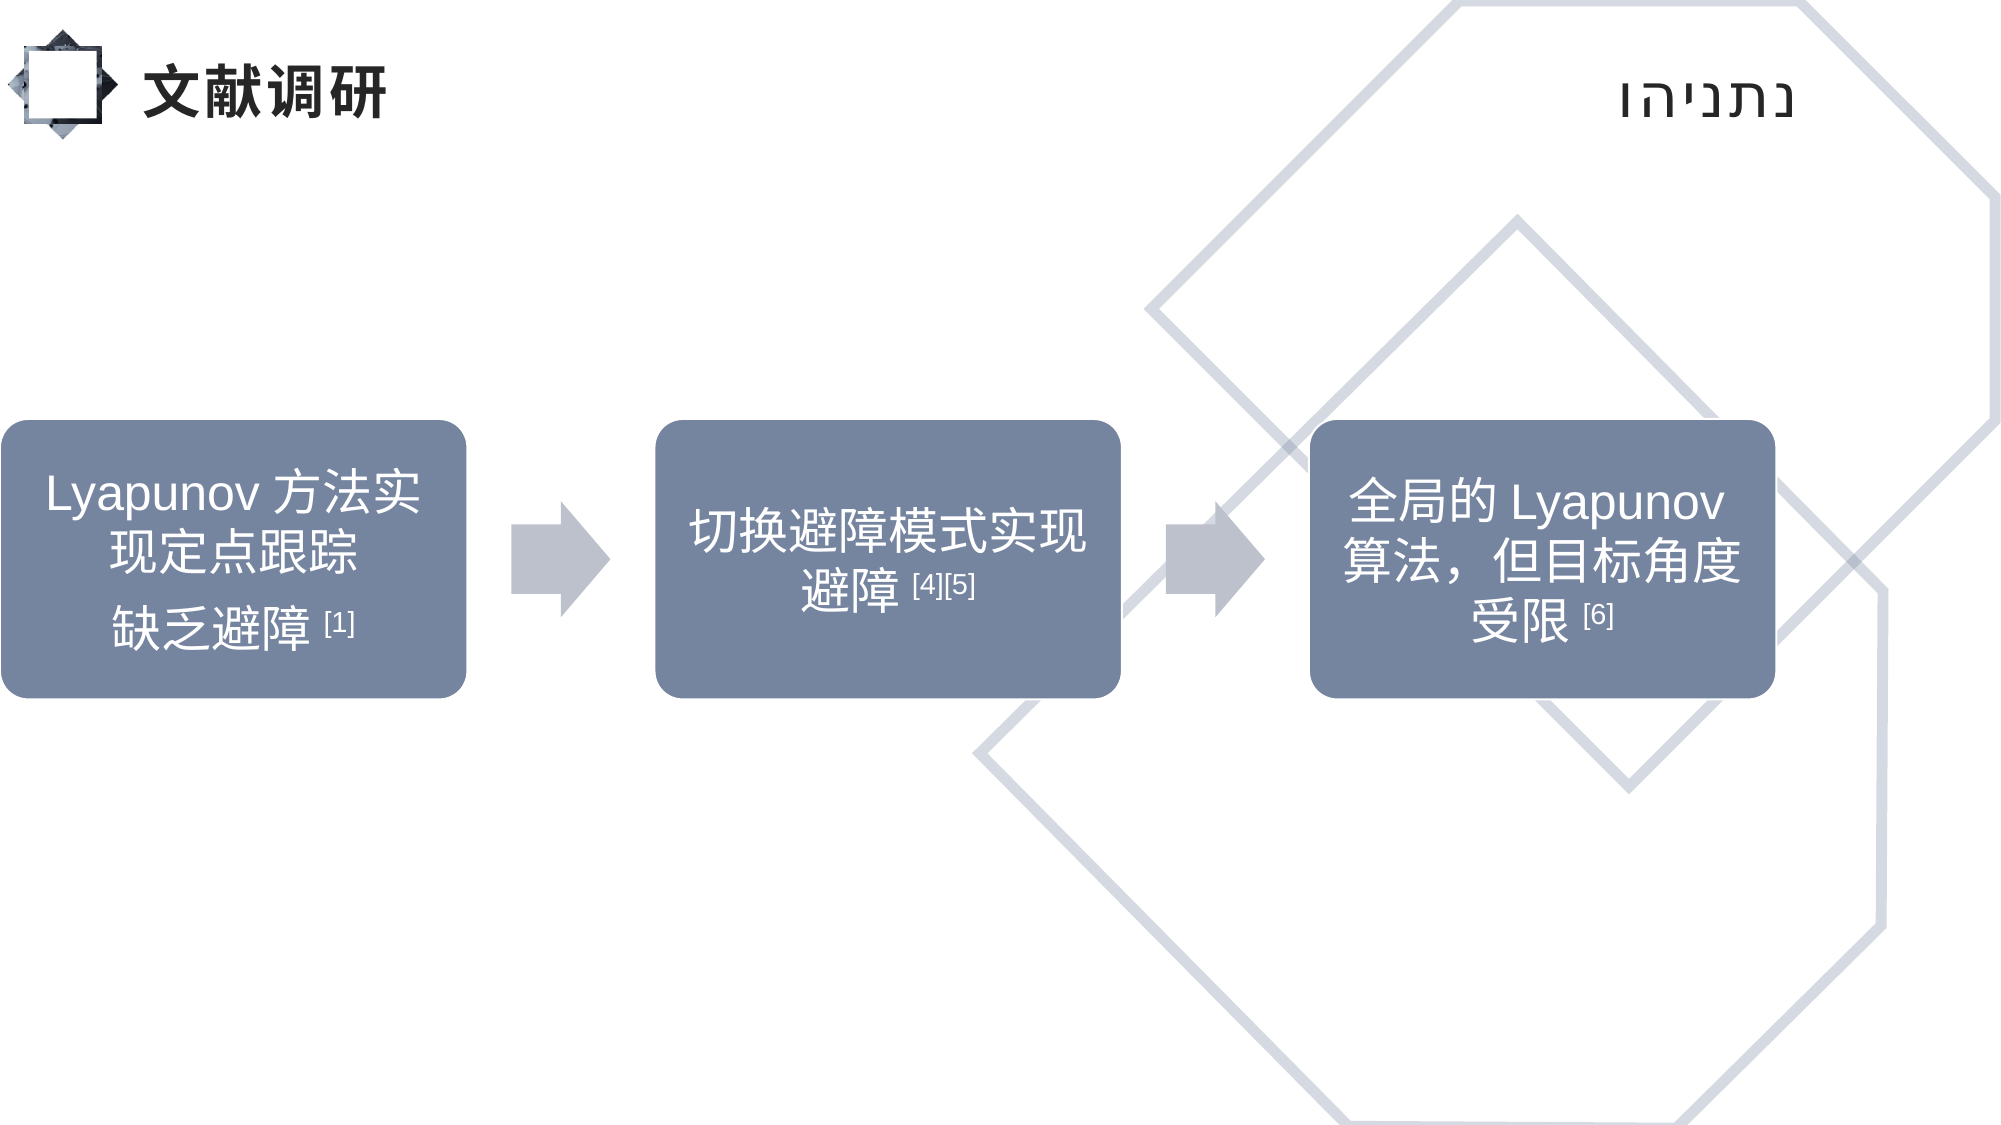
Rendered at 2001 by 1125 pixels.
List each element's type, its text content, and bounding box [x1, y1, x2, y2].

text_box נתניהו [1891, 47, 1951, 188]
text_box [113, 3, 1891, 1122]
picture [7, 29, 113, 140]
